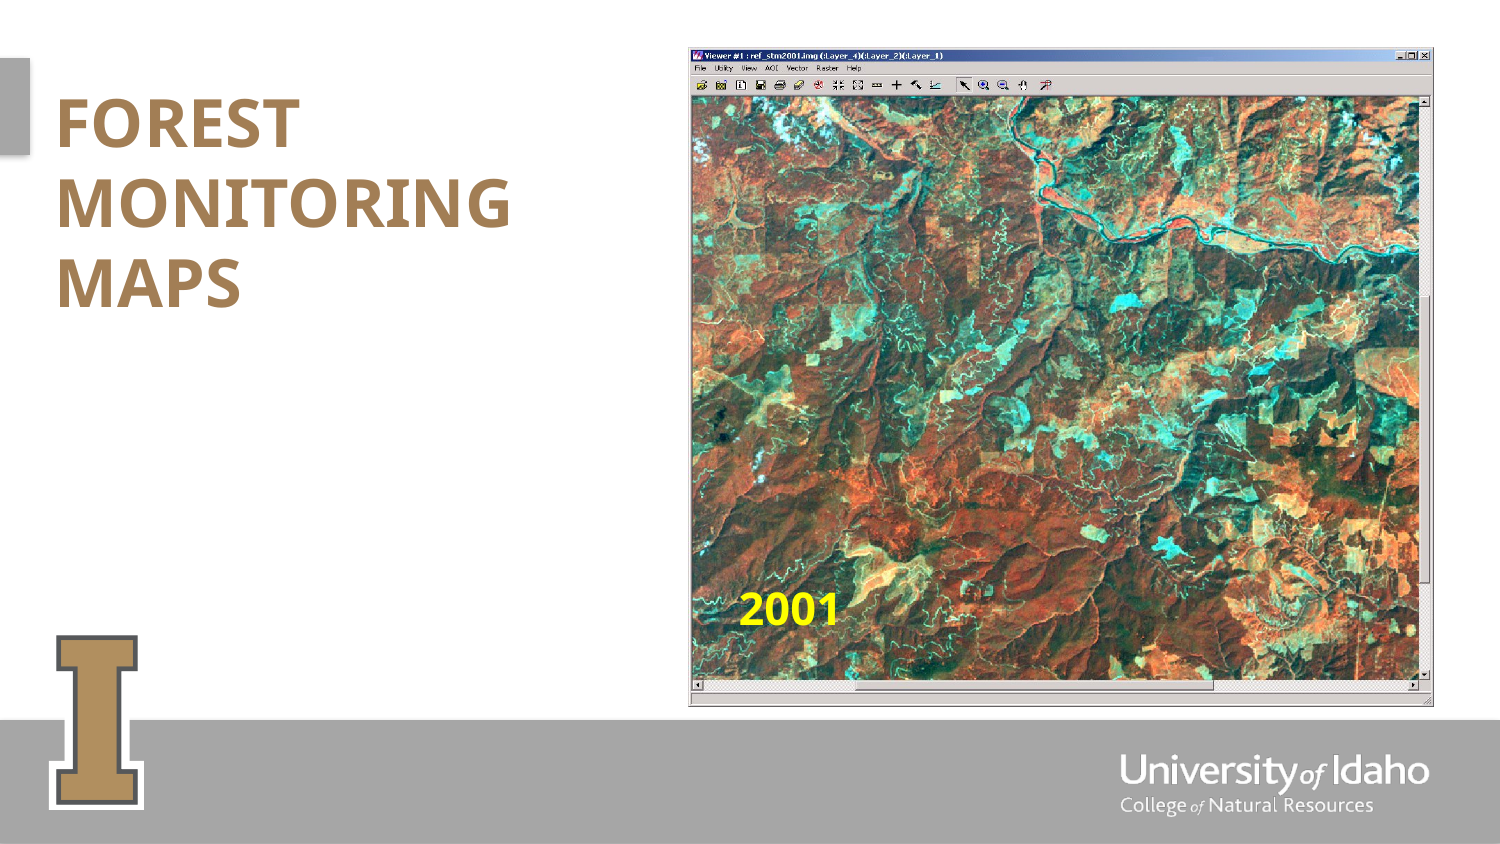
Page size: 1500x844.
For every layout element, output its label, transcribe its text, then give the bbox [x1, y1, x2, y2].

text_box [688, 47, 1434, 707]
title Forest monitoring maps [54, 80, 683, 175]
